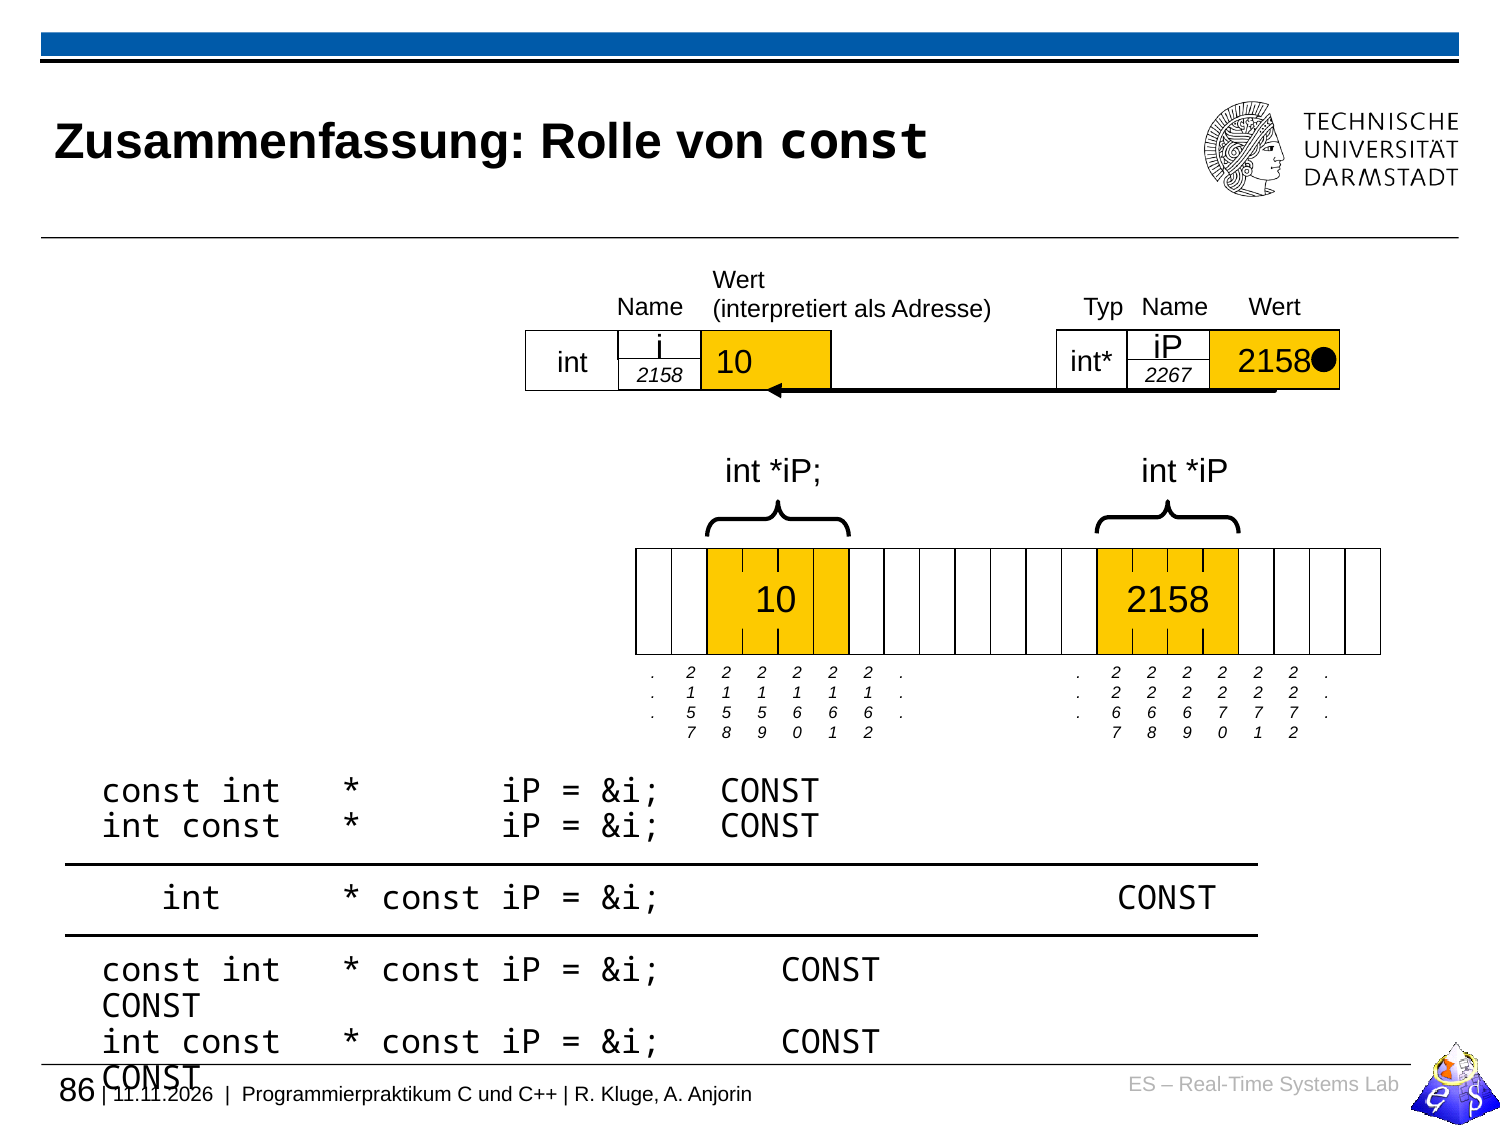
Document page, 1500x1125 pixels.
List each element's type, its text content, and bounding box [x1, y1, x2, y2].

picture [1175, 84, 1483, 214]
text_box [635, 441, 1381, 751]
picture [1411, 1041, 1500, 1125]
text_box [525, 255, 1009, 391]
title Zusammenfassung: Rolle von const [54, 70, 1183, 208]
text_box const int * iP = &i; CONST int const * iP = &i; CONST int * const iP = &i; CONST const int * const iP = &i; CONST CONST int const * const iP = &i; CONST CONST [86, 766, 1233, 863]
text_box const int * iP = &i; CONST int const * iP = &i; CONST int * const iP = &i; CONST const int * const iP = &i; CONST CONST int const * const iP = &i; CONST CONST [86, 873, 1233, 934]
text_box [1055, 282, 1340, 390]
text_box const int * iP = &i; CONST int const * iP = &i; CONST int * const iP = &i; CONST const int * const iP = &i; CONST CONST int const * const iP = &i; CONST CONST [86, 943, 1233, 1104]
